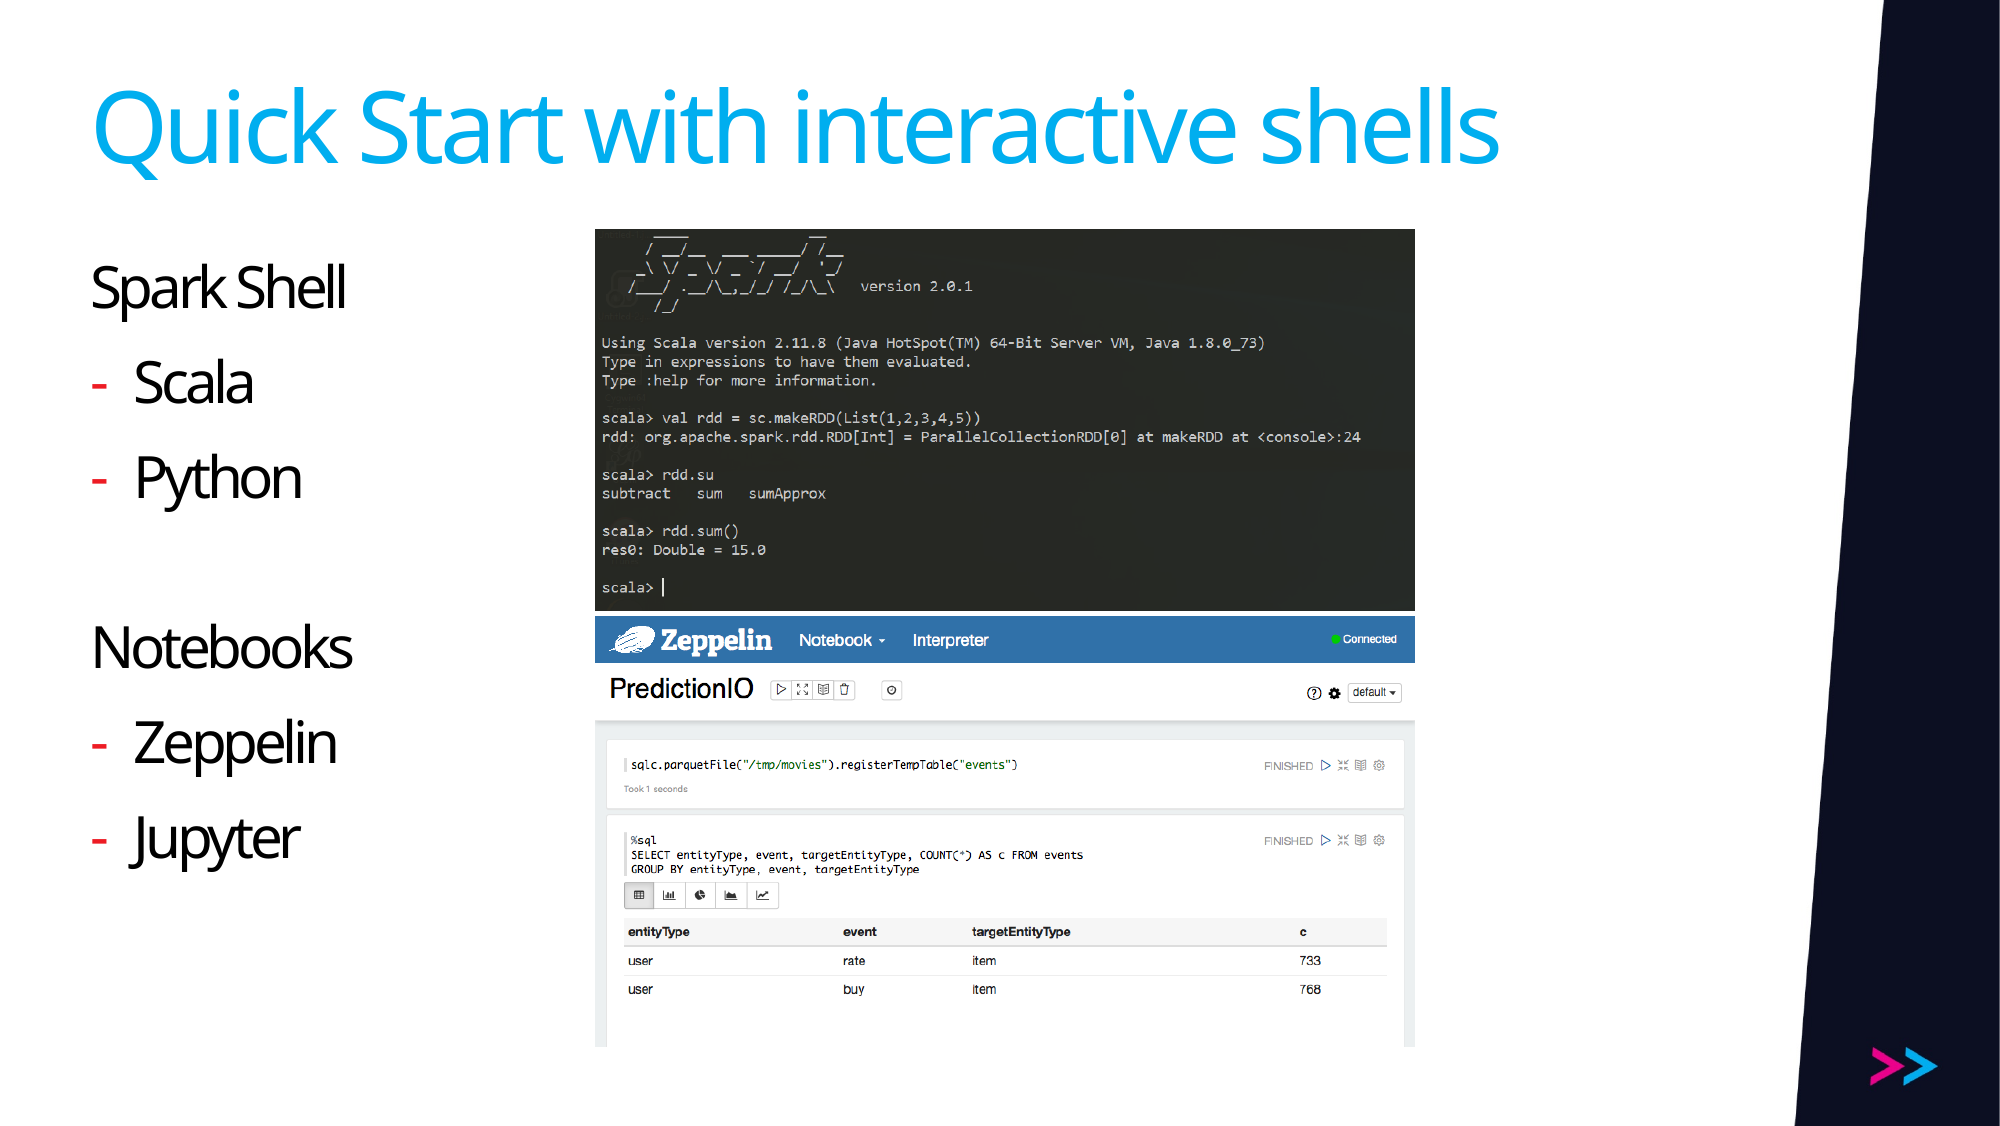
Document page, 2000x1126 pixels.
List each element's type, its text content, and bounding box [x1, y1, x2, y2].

list Notebooks Zeppelin Jupyter [90, 610, 577, 910]
list Spark Shell Scala Python [90, 250, 577, 550]
title Quick Start with interactive shells [90, 54, 1739, 184]
picture [0, 0, 2000, 1126]
